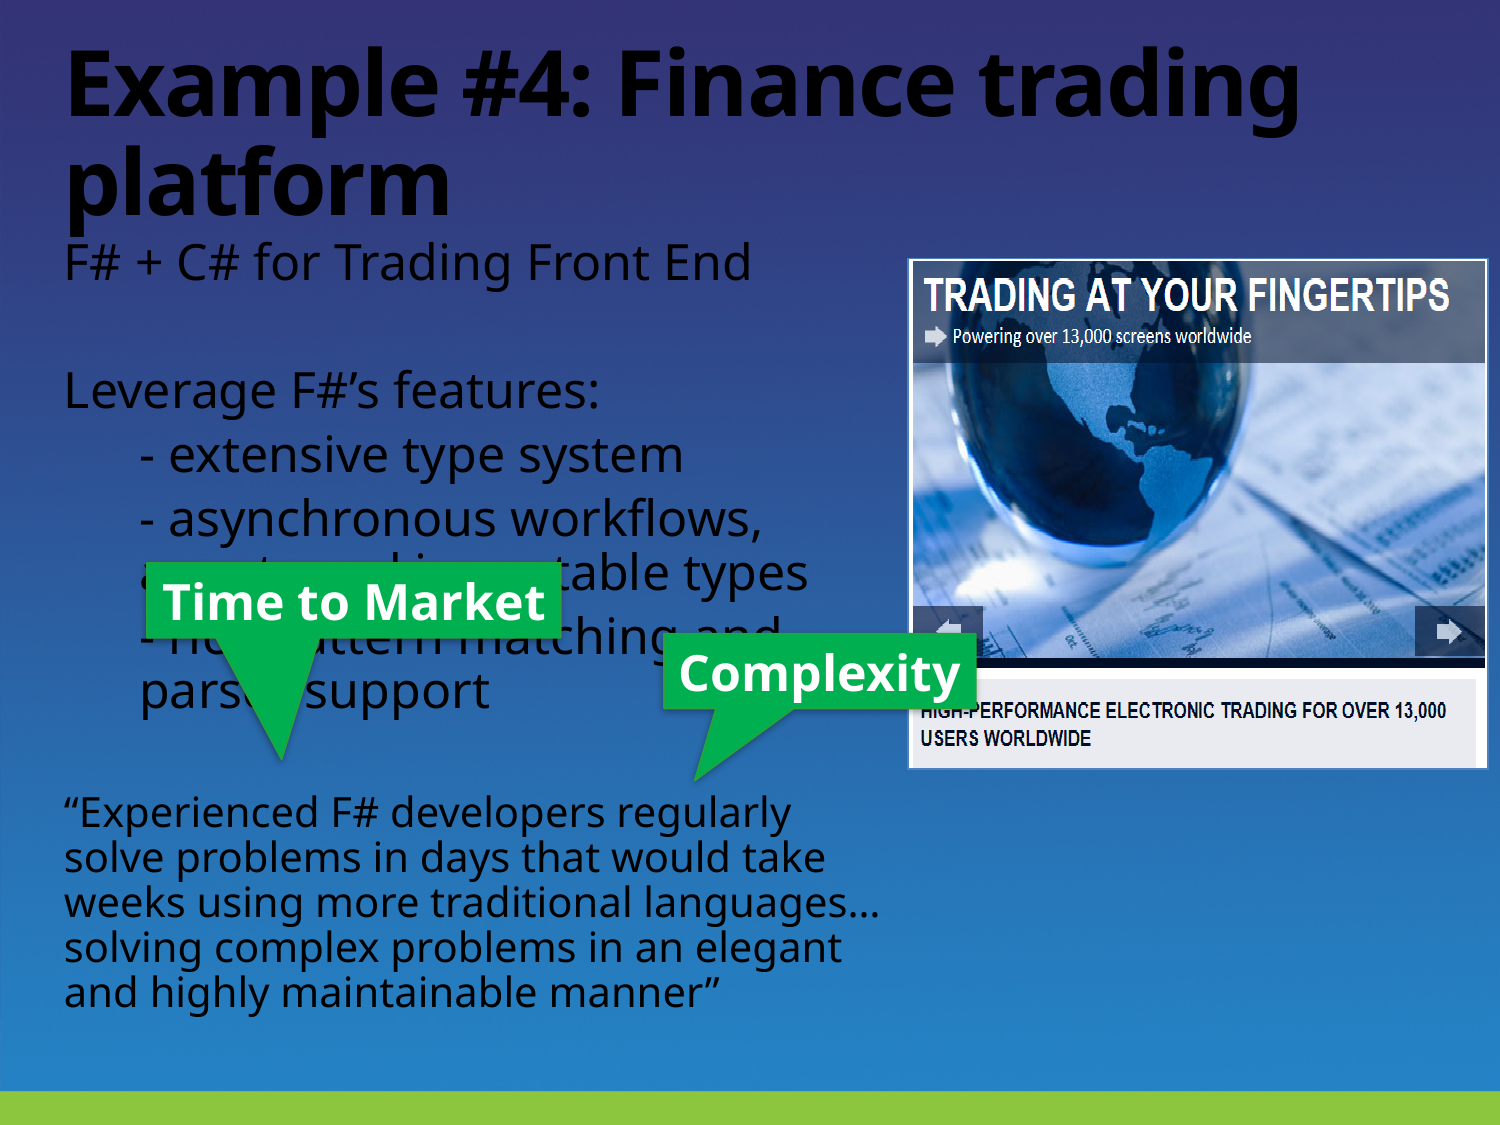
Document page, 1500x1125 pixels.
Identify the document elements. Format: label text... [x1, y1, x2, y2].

list F# + C# for Trading Front End Leverage F#’s features: - extensive type system - asynchronous workflows, agents and immutable types - rich pattern matching and parser support “Experienced F# developers regularly solve problems in days that would take weeks using more traditional languages…solving complex problems in an elegant and highly maintainable manner” [63, 237, 887, 1039]
text_box Complexity [663, 632, 903, 782]
text_box Time to Market [146, 562, 562, 761]
picture [0, 0, 1500, 1125]
title Example #4: Finance trading platform [63, 37, 1436, 138]
